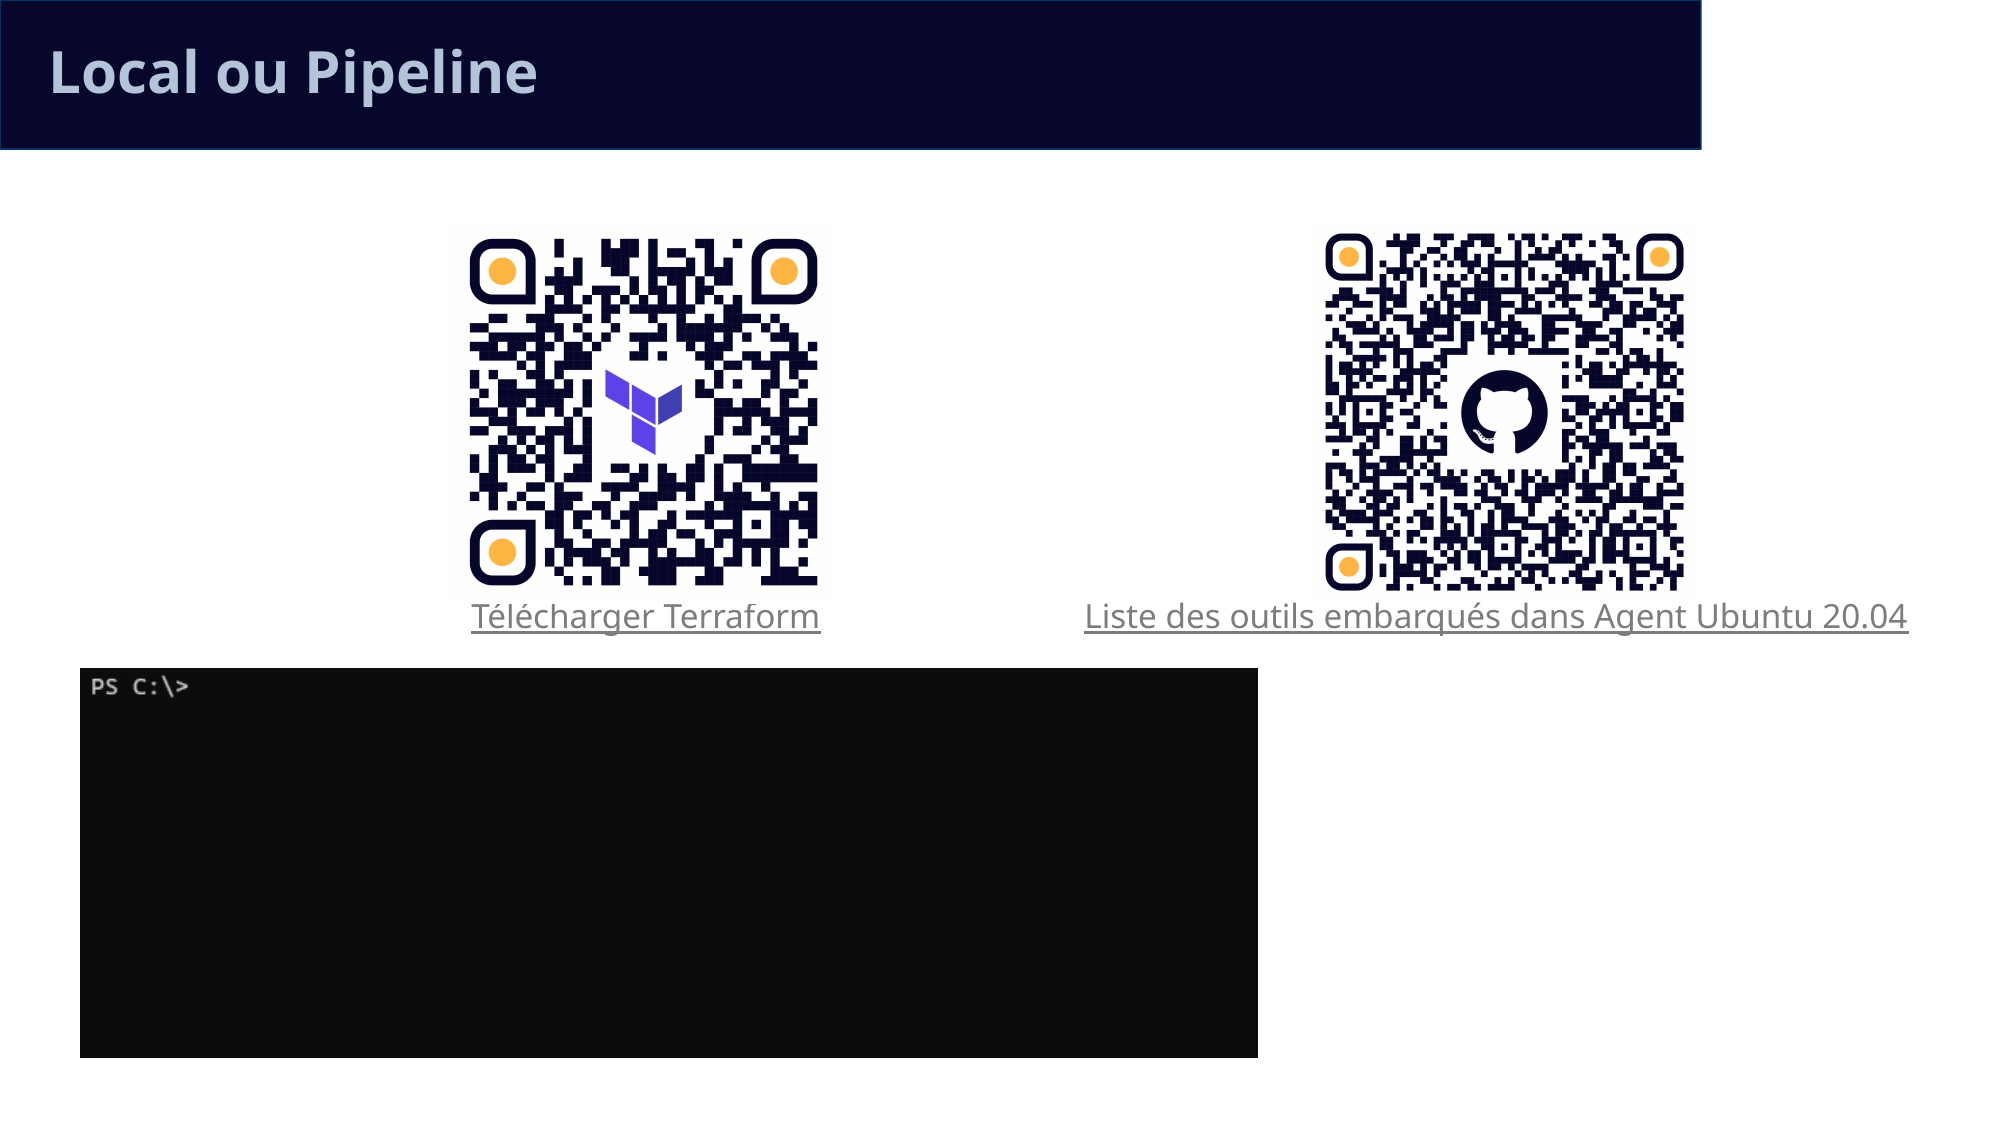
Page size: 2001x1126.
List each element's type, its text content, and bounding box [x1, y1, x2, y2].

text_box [1069, 219, 1941, 645]
picture [80, 668, 1258, 1058]
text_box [444, 219, 847, 645]
list Local ou Pipeline [31, 34, 1261, 115]
